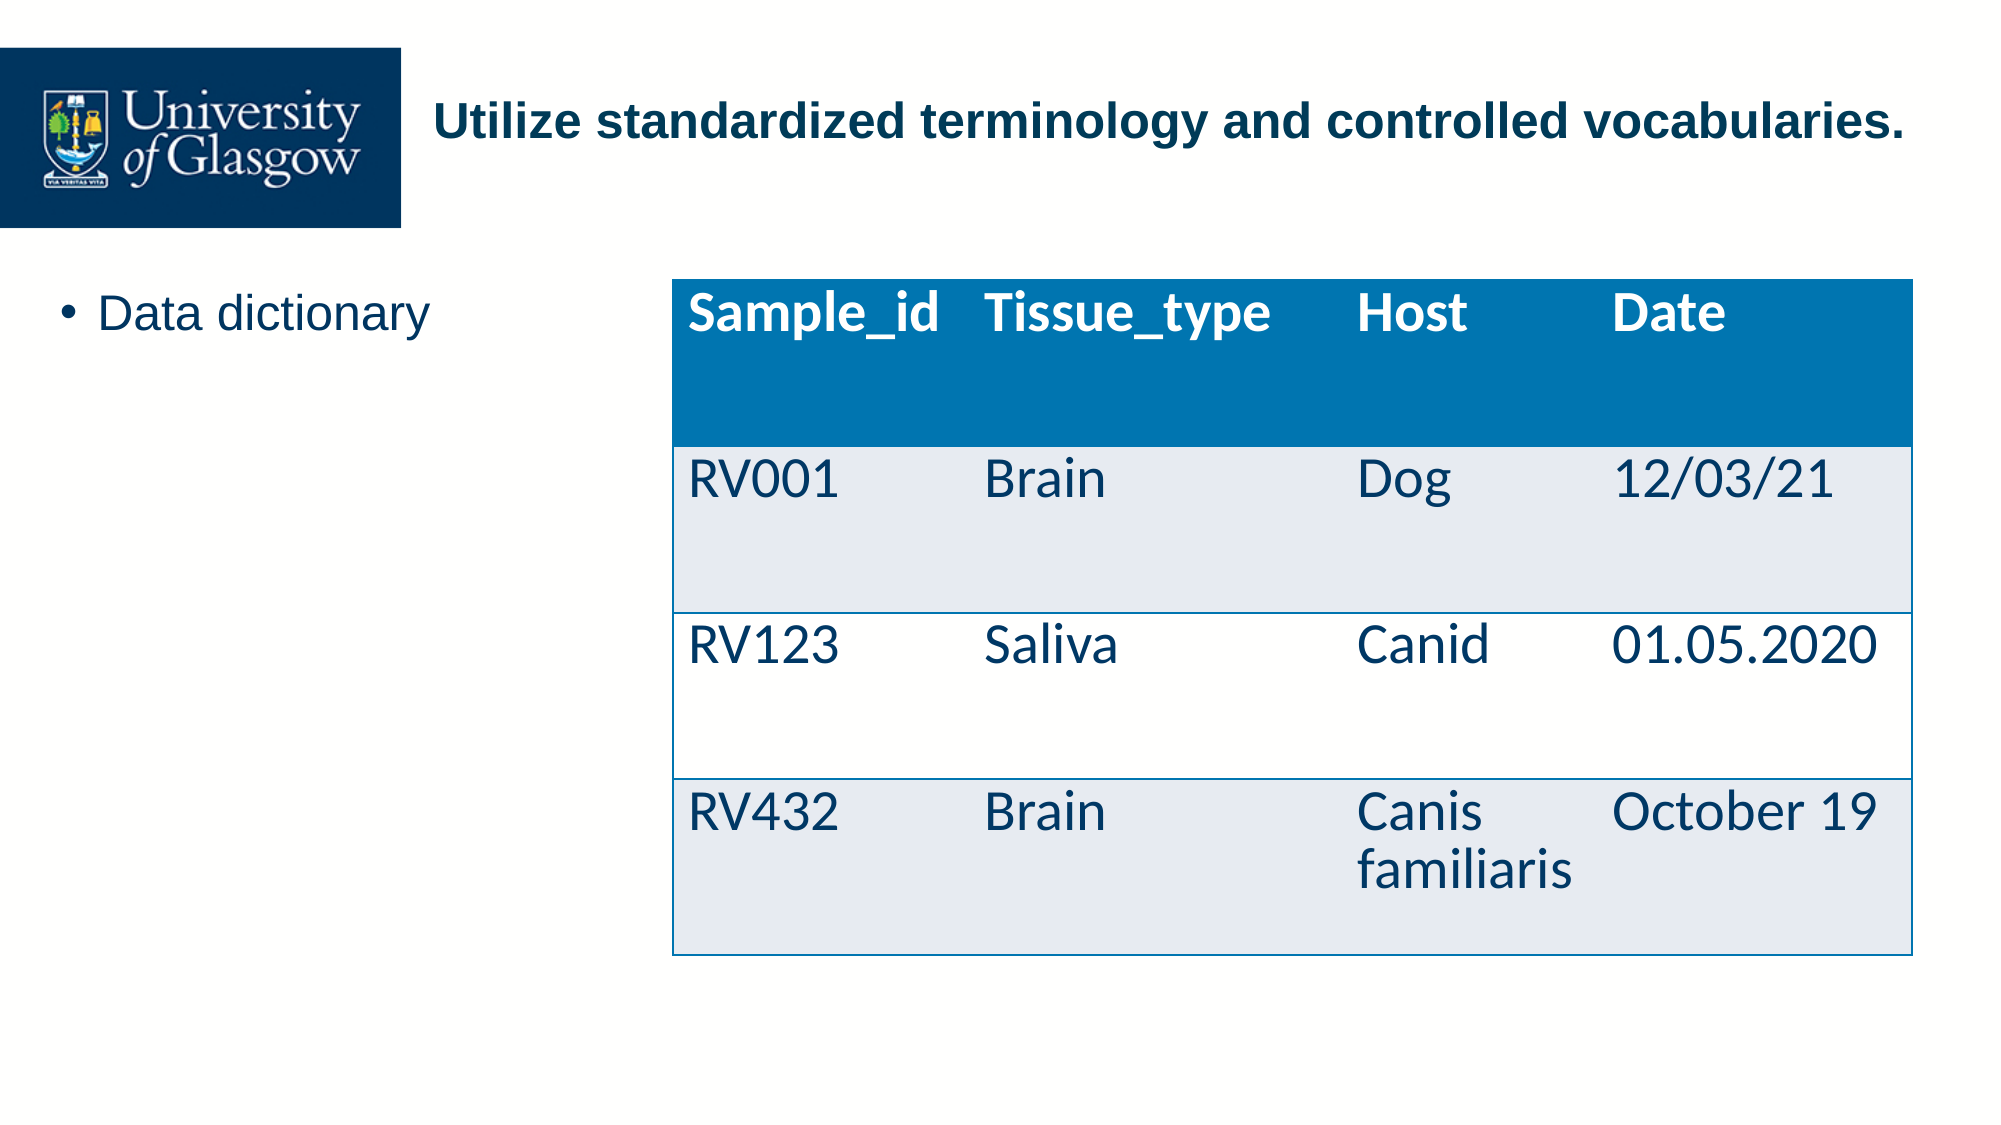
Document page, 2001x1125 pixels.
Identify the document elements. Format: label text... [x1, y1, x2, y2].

table_header Tissue_type [970, 281, 1343, 445]
table_cell 01.05.2020 [1598, 614, 1911, 778]
table_cell Canis familiaris [1343, 780, 1598, 954]
table_header Host [1343, 281, 1598, 445]
table_cell Canid [1343, 614, 1598, 778]
table_header Sample_id [674, 281, 970, 445]
table_cell RV432 [674, 780, 970, 954]
table_cell RV001 [674, 447, 970, 612]
table_cell 12/03/21 [1598, 447, 1911, 612]
table_cell Dog [1343, 447, 1598, 612]
table_cell Brain [970, 447, 1343, 612]
list Data dictionary [44, 279, 672, 523]
picture [0, 0, 2000, 1125]
table_cell Brain [970, 780, 1343, 954]
table_cell October 19 [1598, 780, 1911, 954]
table_cell Saliva [970, 614, 1343, 778]
table_header Date [1598, 281, 1911, 445]
table_cell RV123 [674, 614, 970, 778]
title Utilize standardized terminology and controlled vocabularies. [418, 87, 1930, 234]
